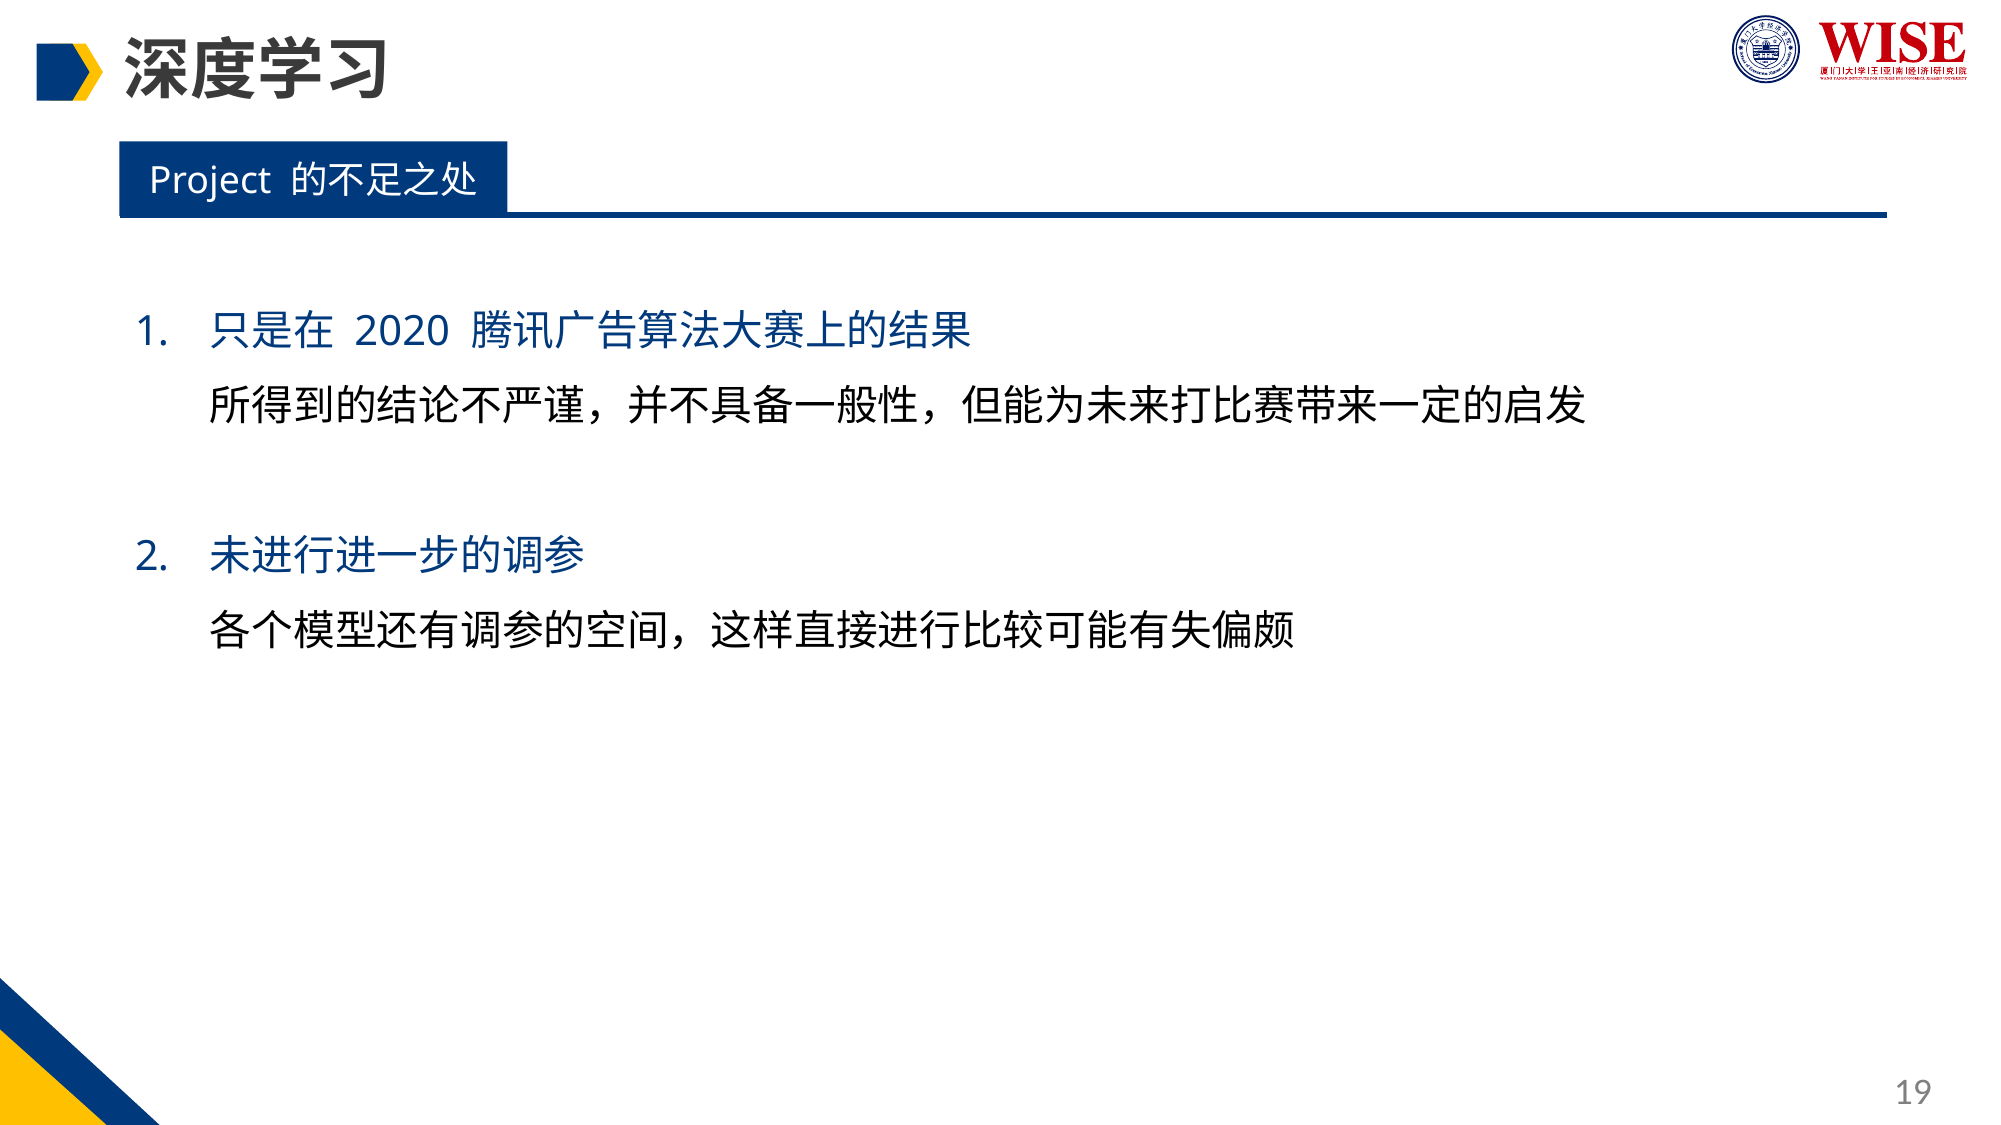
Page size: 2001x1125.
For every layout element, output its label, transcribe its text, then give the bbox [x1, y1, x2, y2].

text_box 深度学习 [109, 19, 1274, 114]
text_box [0, 977, 160, 1125]
text_box [35, 42, 91, 102]
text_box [120, 141, 1888, 217]
picture [1731, 15, 1967, 84]
text_box [74, 42, 105, 102]
text_box 只是在 2020 腾讯广告算法大赛上的结果 所得到的结论不严谨，并不具备一般性，但能为未来打比赛带来一定的启发 未进行进一步的调参 各个模型还有调参的空间，这样直接进行比较可能有失偏颇 [120, 271, 1855, 661]
